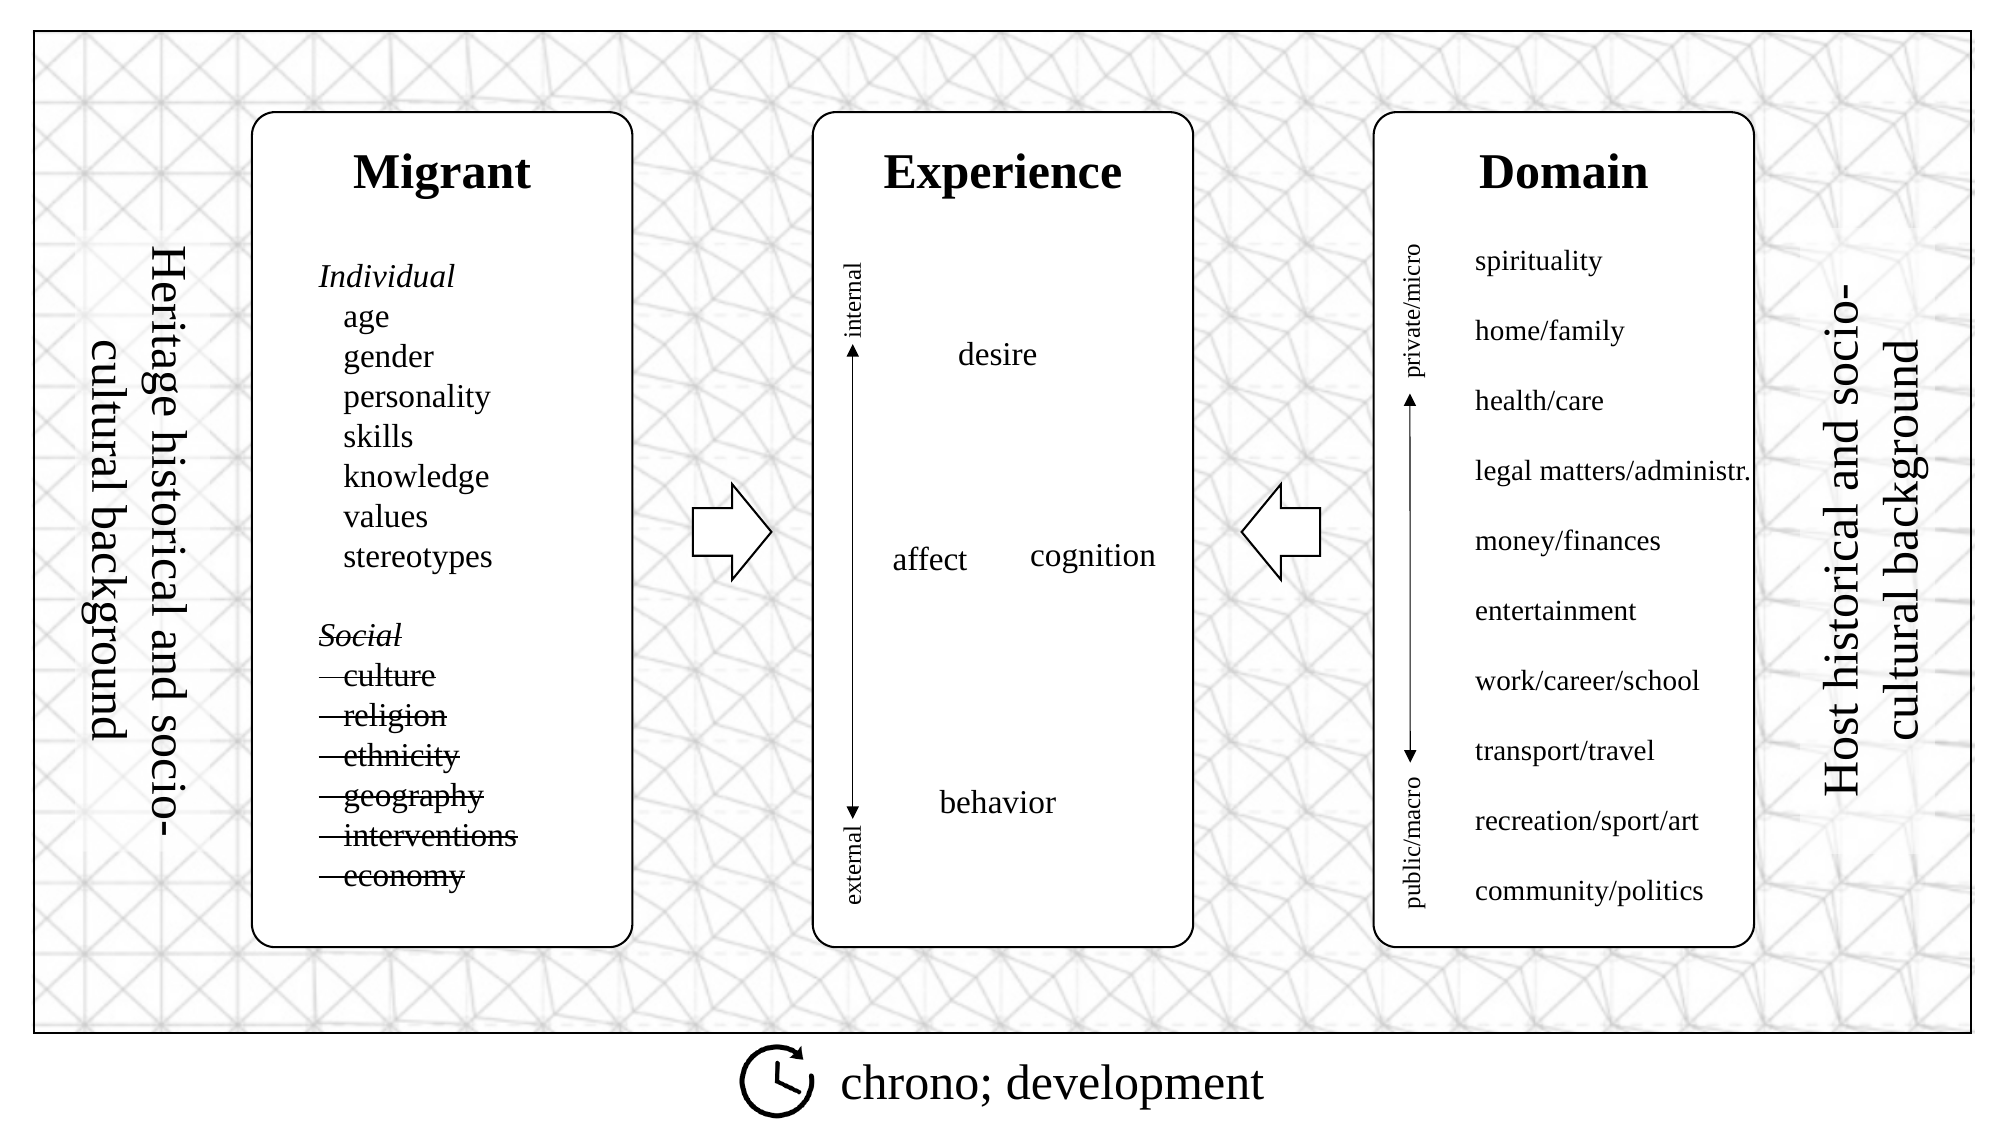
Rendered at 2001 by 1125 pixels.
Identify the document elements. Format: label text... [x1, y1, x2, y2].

picture [31, 30, 1975, 1034]
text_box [812, 112, 1194, 948]
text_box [1373, 112, 1773, 948]
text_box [251, 112, 633, 948]
text_box chrono; development [825, 1042, 1293, 1117]
picture [735, 1037, 818, 1125]
